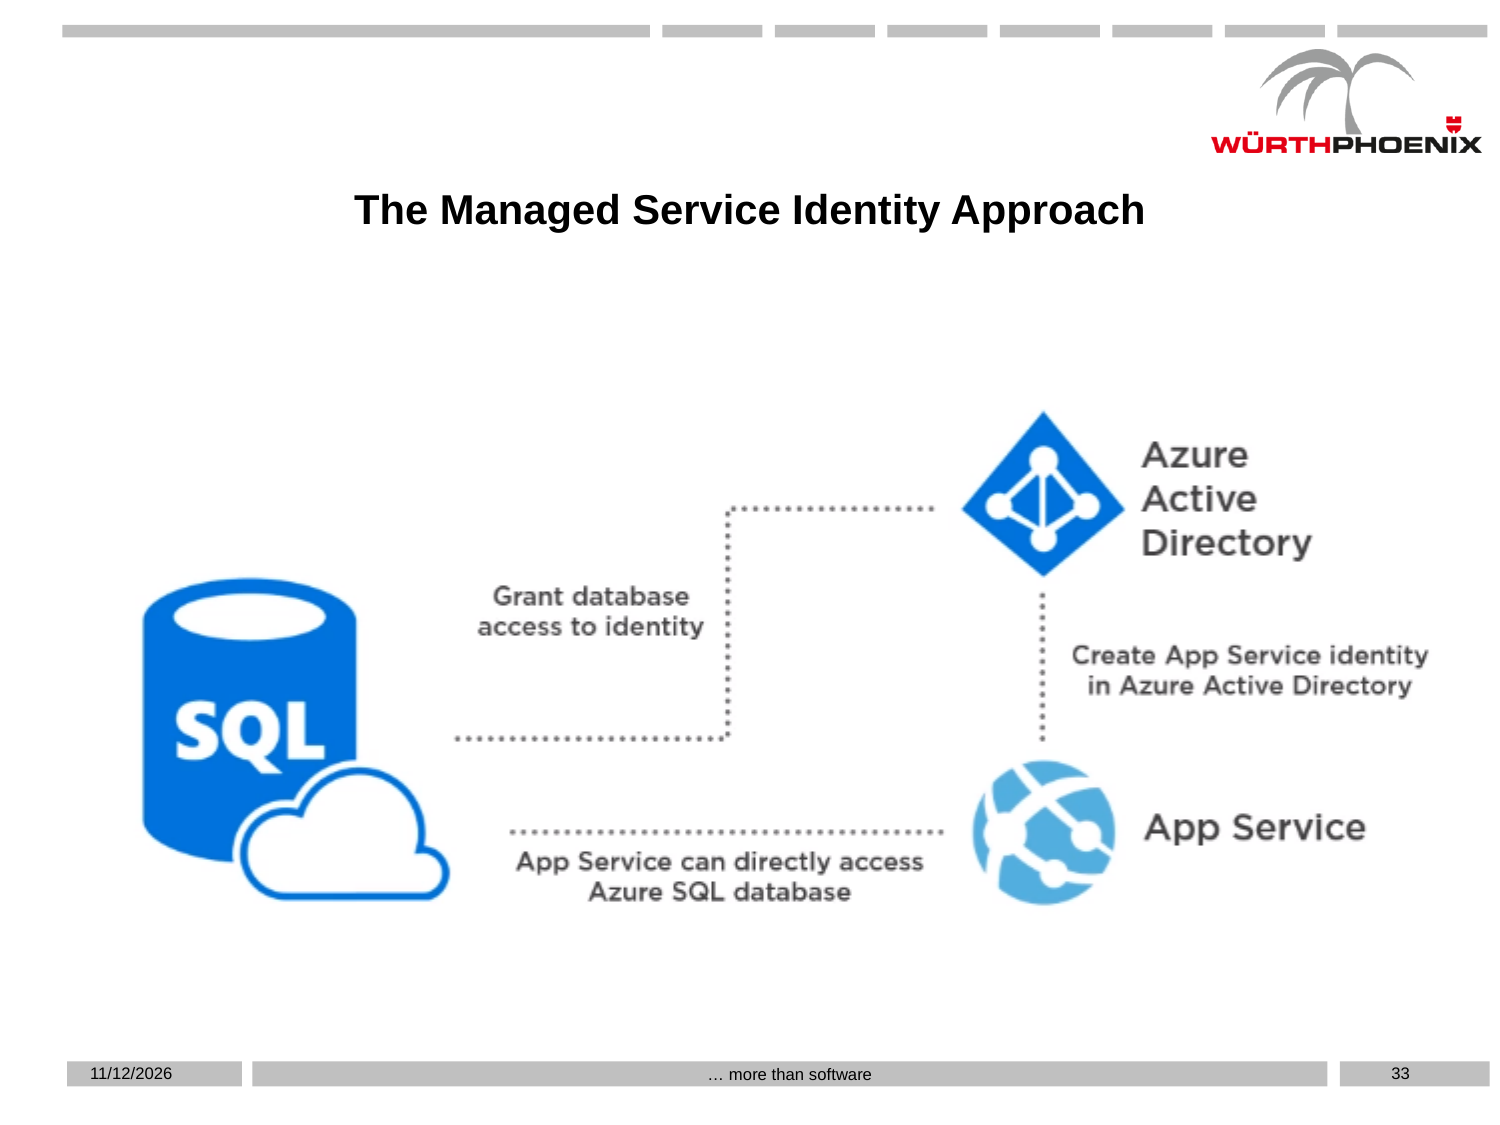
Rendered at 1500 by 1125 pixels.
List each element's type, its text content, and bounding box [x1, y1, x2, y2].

subtitle The Managed Service Identity Approach [225, 174, 1275, 250]
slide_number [75, 1042, 425, 1103]
slide_number 33 [1074, 1042, 1425, 1103]
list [27, 324, 1473, 996]
picture [1211, 49, 1482, 153]
